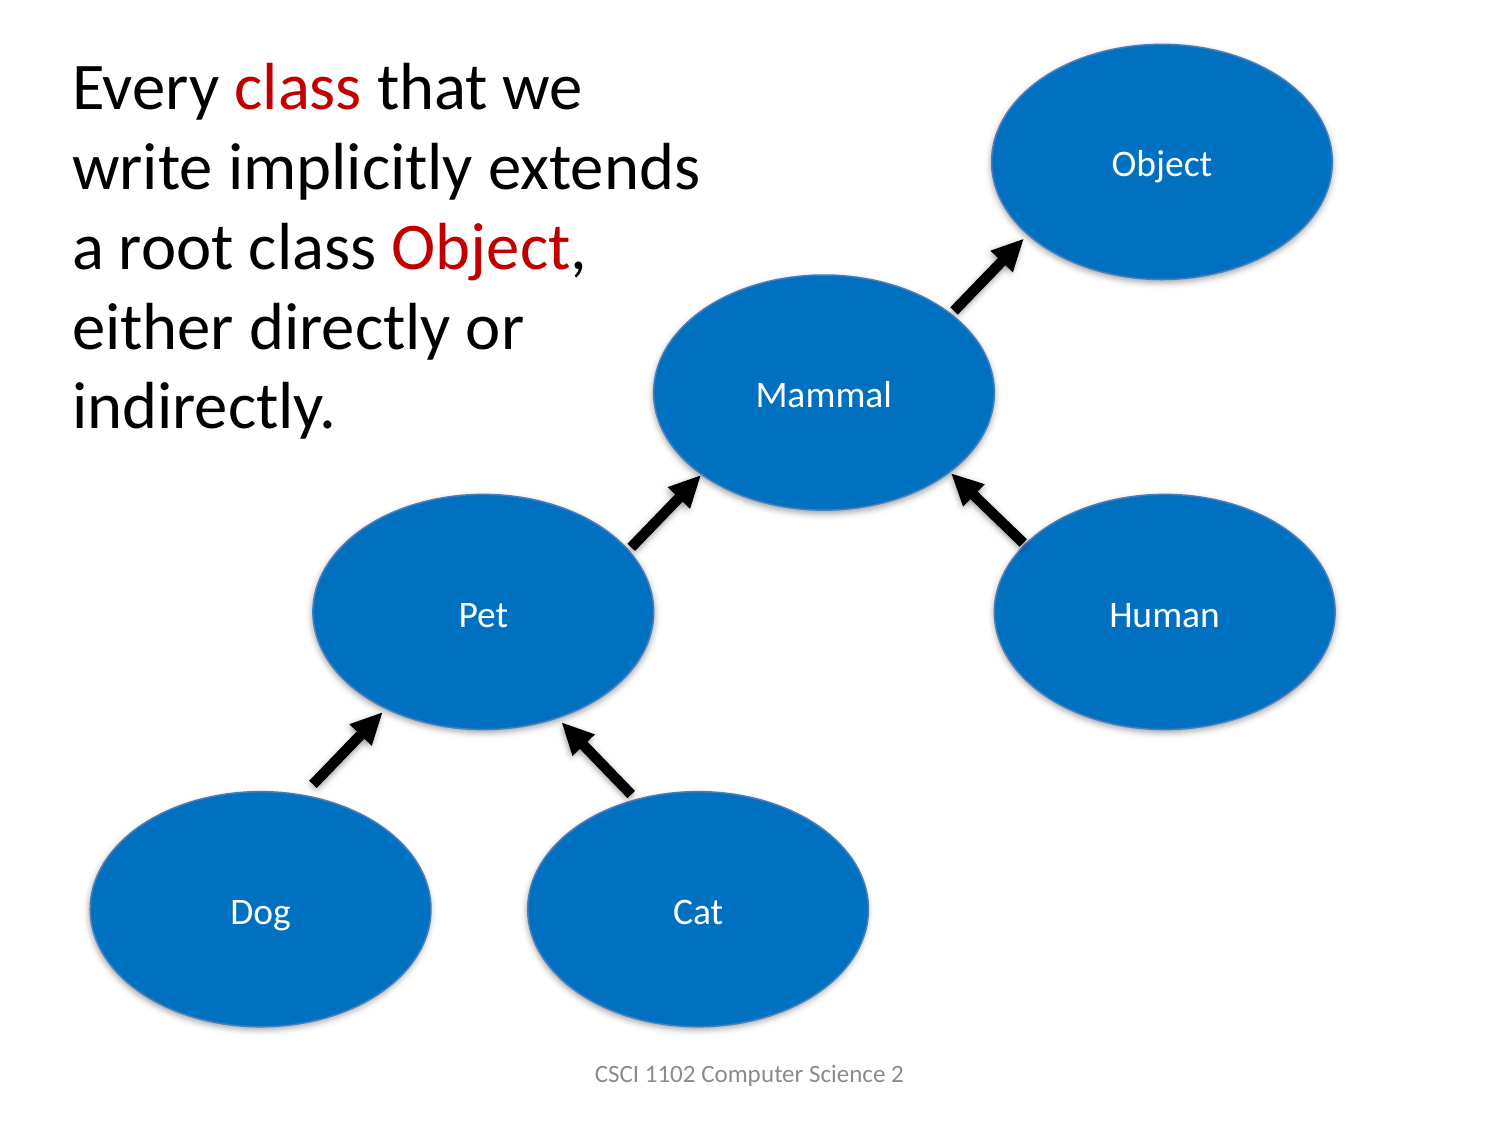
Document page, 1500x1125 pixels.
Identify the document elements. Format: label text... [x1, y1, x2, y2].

text_box Dog [89, 790, 432, 1028]
text_box Mammal [674, 274, 996, 511]
text_box Pet [312, 493, 655, 731]
text_box Object [990, 43, 1334, 281]
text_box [561, 722, 632, 795]
text_box Human [993, 493, 1336, 731]
footer CSCI 1102 Computer Science 2 [512, 1042, 988, 1103]
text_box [952, 472, 1023, 545]
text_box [953, 238, 1024, 312]
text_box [312, 712, 383, 785]
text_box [631, 475, 701, 548]
text_box Cat [526, 790, 870, 1028]
text_box Every class that we write implicitly extends a root class Object, either directly or indirectly. [57, 35, 730, 450]
